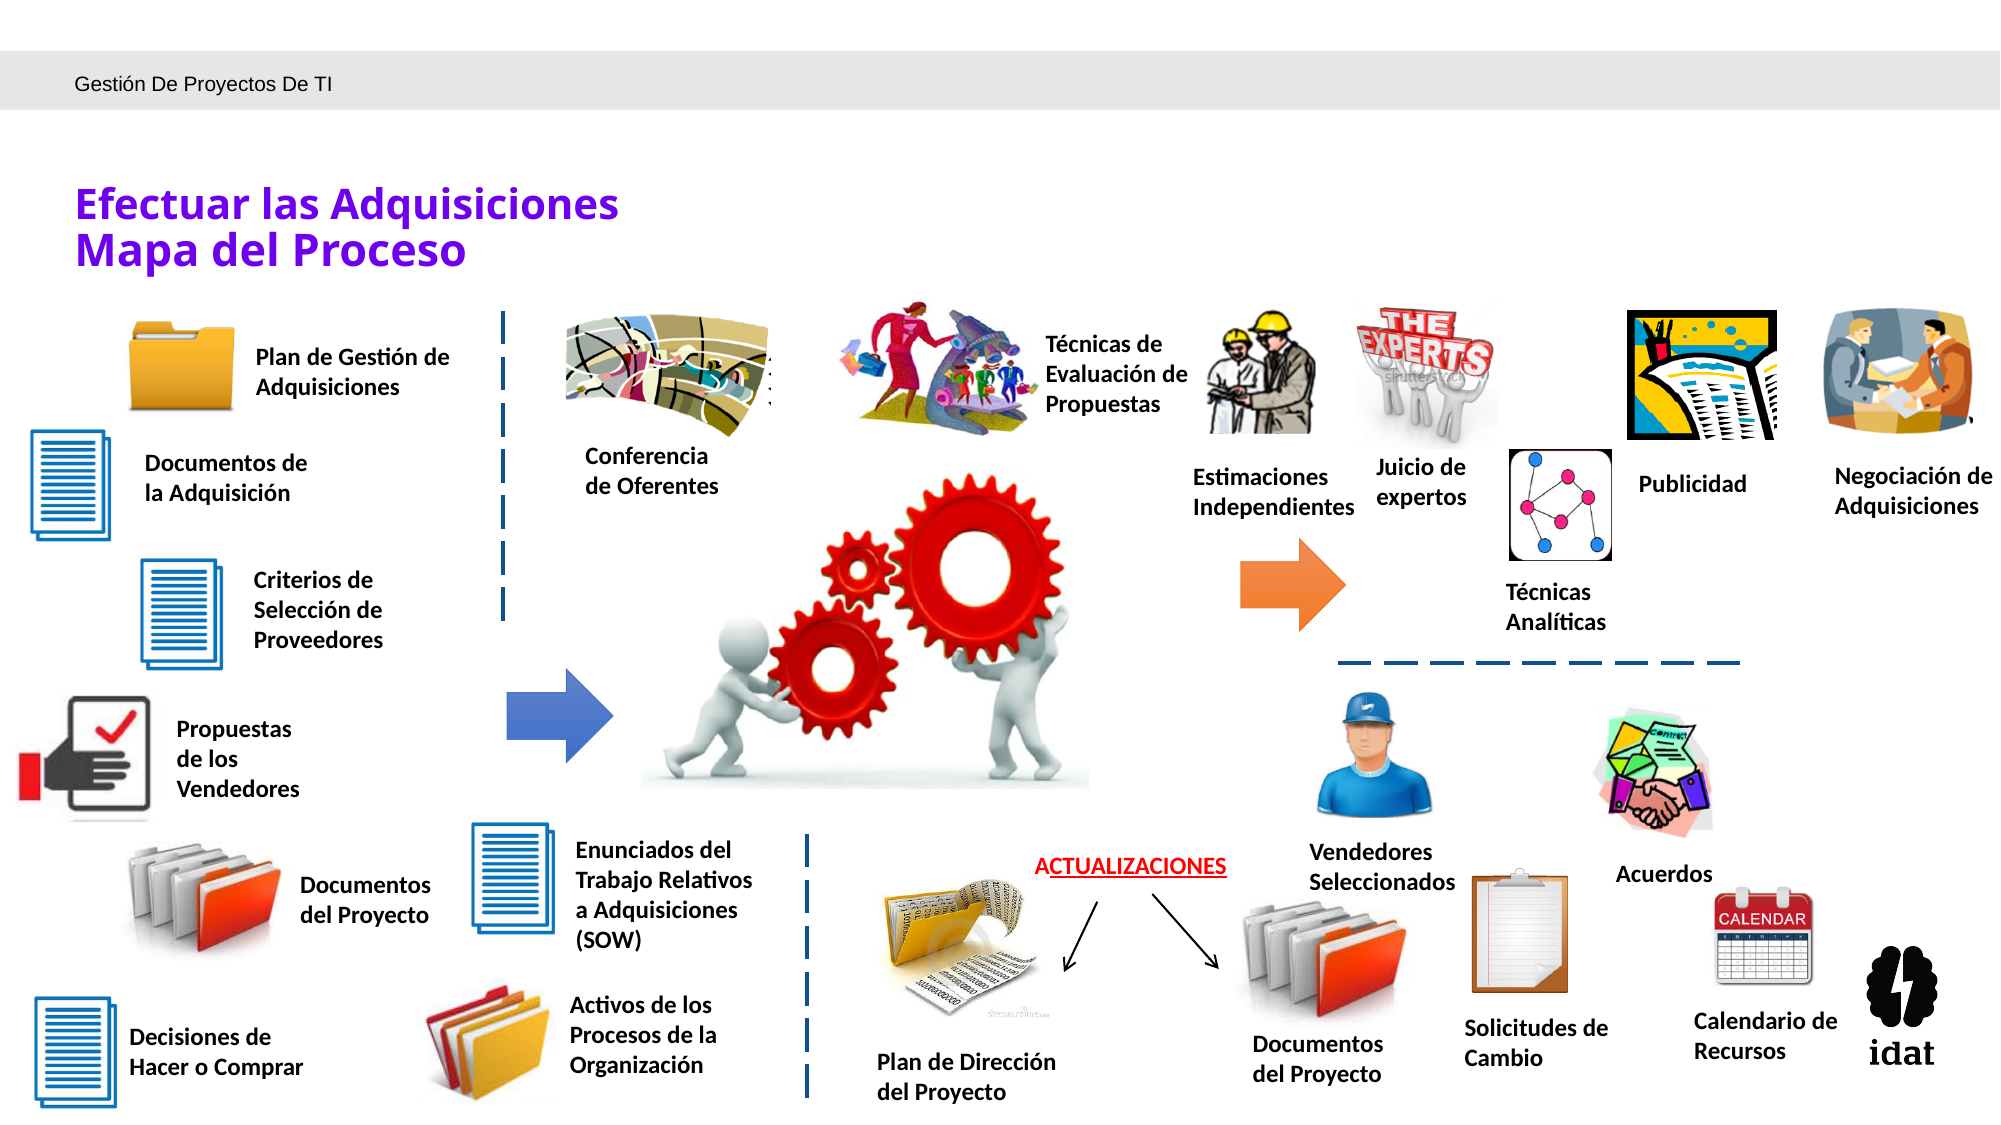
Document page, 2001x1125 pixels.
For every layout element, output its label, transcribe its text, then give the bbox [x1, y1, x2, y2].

text_box Vendedores Seleccionados [1294, 827, 1481, 903]
text_box Decisiones de Hacer o Comprar [118, 1013, 339, 1088]
picture [33, 988, 118, 1113]
text_box Técnicas de Evaluación de Propuestas [1051, 320, 1197, 425]
text_box Plan de Dirección del Proyecto [862, 1038, 1087, 1113]
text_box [1152, 894, 1219, 970]
text_box Enunciados del Trabajo Relativos a Adquisiciones (SOW) [560, 826, 786, 961]
text_box Conferencia de Oferentes [570, 438, 736, 507]
text_box Solicitudes de Cambio [1449, 1003, 1626, 1079]
text_box Técnicas Analíticas [1491, 567, 1657, 643]
text_box Documentos del Proyecto [290, 861, 461, 937]
text_box Juicio de expertos [1361, 443, 1527, 519]
picture [1819, 305, 1973, 435]
text_box Propuestas de los Vendedores [174, 705, 338, 810]
picture [1592, 705, 1714, 839]
picture [1509, 449, 1612, 561]
text_box Plan de Gestión de Adquisiciones [241, 332, 466, 408]
text_box Activos de los Procesos de la Organización [561, 981, 785, 1086]
picture [126, 308, 235, 426]
text_box Estimaciones Independientes [1178, 453, 1395, 528]
picture [416, 978, 561, 1104]
picture [1471, 867, 1568, 993]
text_box [1240, 537, 1347, 632]
picture [641, 470, 1089, 789]
picture [1351, 298, 1498, 449]
picture [1310, 690, 1438, 818]
text_box [506, 668, 614, 764]
picture [470, 814, 556, 939]
picture [1197, 306, 1325, 434]
picture [1233, 890, 1416, 1027]
text_box Calendario de Recursos [1679, 997, 1859, 1072]
picture [119, 833, 290, 961]
text_box Acuerdos [1601, 850, 1767, 895]
picture [823, 295, 1052, 445]
picture [29, 421, 113, 546]
list Efectuar las Adquisiciones Mapa del Proceso [74, 194, 973, 274]
picture [1866, 946, 1938, 1065]
list Gestión De Proyectos De TI [74, 58, 690, 106]
picture [552, 312, 771, 438]
text_box Publicidad [1624, 460, 1790, 505]
picture [874, 876, 1050, 1019]
text_box Negociación de Adquisiciones [1819, 452, 2000, 527]
text_box Criterios de Selección de Proveedores [239, 556, 464, 661]
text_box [1063, 901, 1098, 973]
picture [139, 550, 224, 675]
text_box Documentos del Proyecto [1237, 1027, 1414, 1095]
picture [15, 695, 174, 822]
text_box ACTUALIZACIONES [1019, 841, 1268, 887]
picture [1626, 310, 1777, 440]
picture [1711, 885, 1817, 987]
text_box Documentos de la Adquisición [130, 439, 325, 514]
